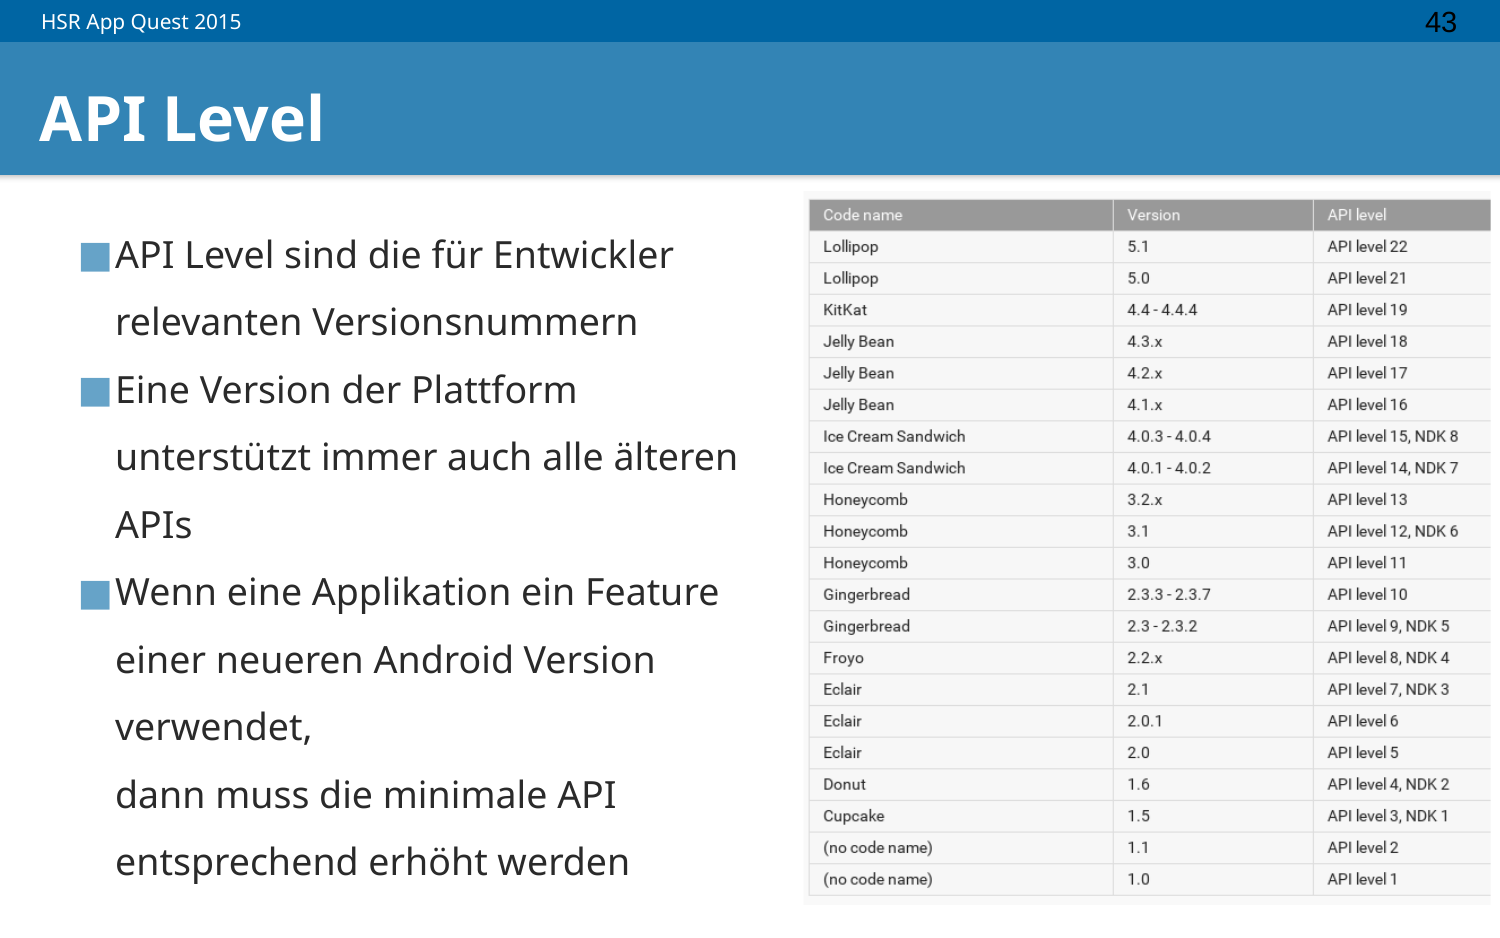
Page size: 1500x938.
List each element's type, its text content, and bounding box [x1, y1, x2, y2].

list API Level sind die für Entwickler relevanten Versionsnummern Eine Version der Plattform unterstützt immer auch alle älteren APIs Wenn eine Applikation ein Feature einer neueren Android Version verwendet, dann muss die minimale API entsprechend erhöht werden [25, 193, 789, 924]
slide_number ‹#› [1410, 0, 1500, 42]
picture [0, 0, 1500, 938]
title API Level [24, 42, 1491, 169]
